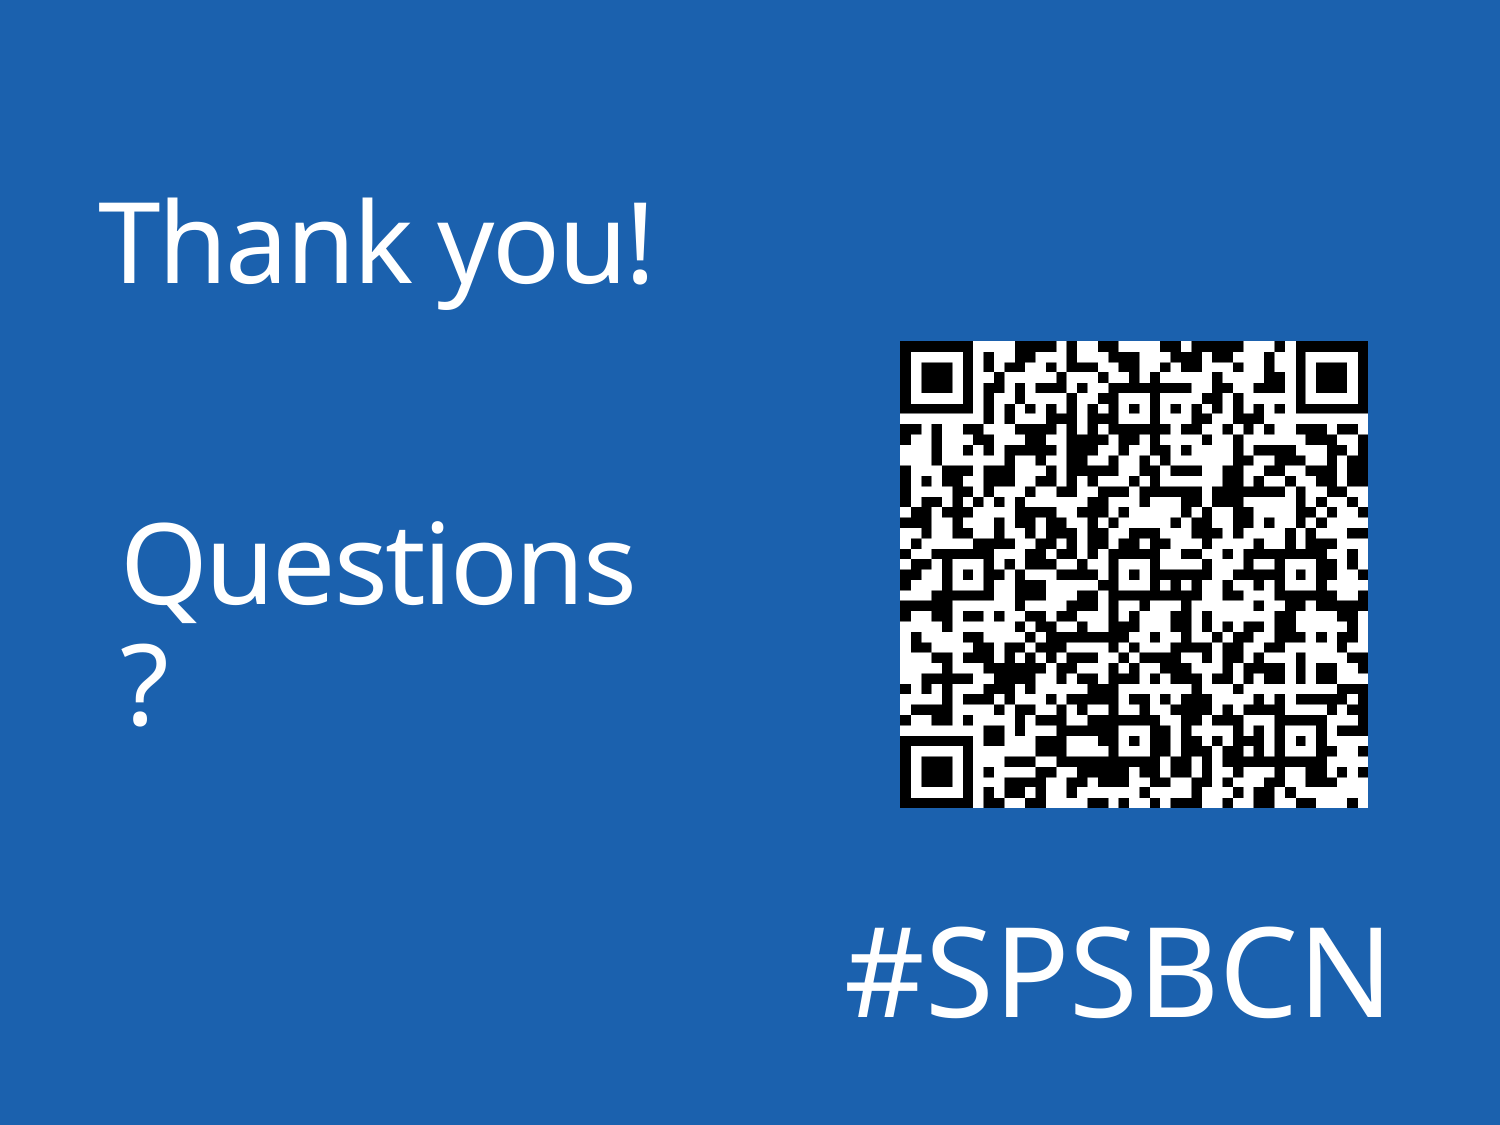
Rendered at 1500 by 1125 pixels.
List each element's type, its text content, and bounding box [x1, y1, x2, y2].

text_box #SPSBCN [670, 923, 1410, 1011]
title Thank you! [98, 143, 671, 308]
text_box Questions? [120, 506, 638, 589]
picture [900, 341, 1368, 809]
